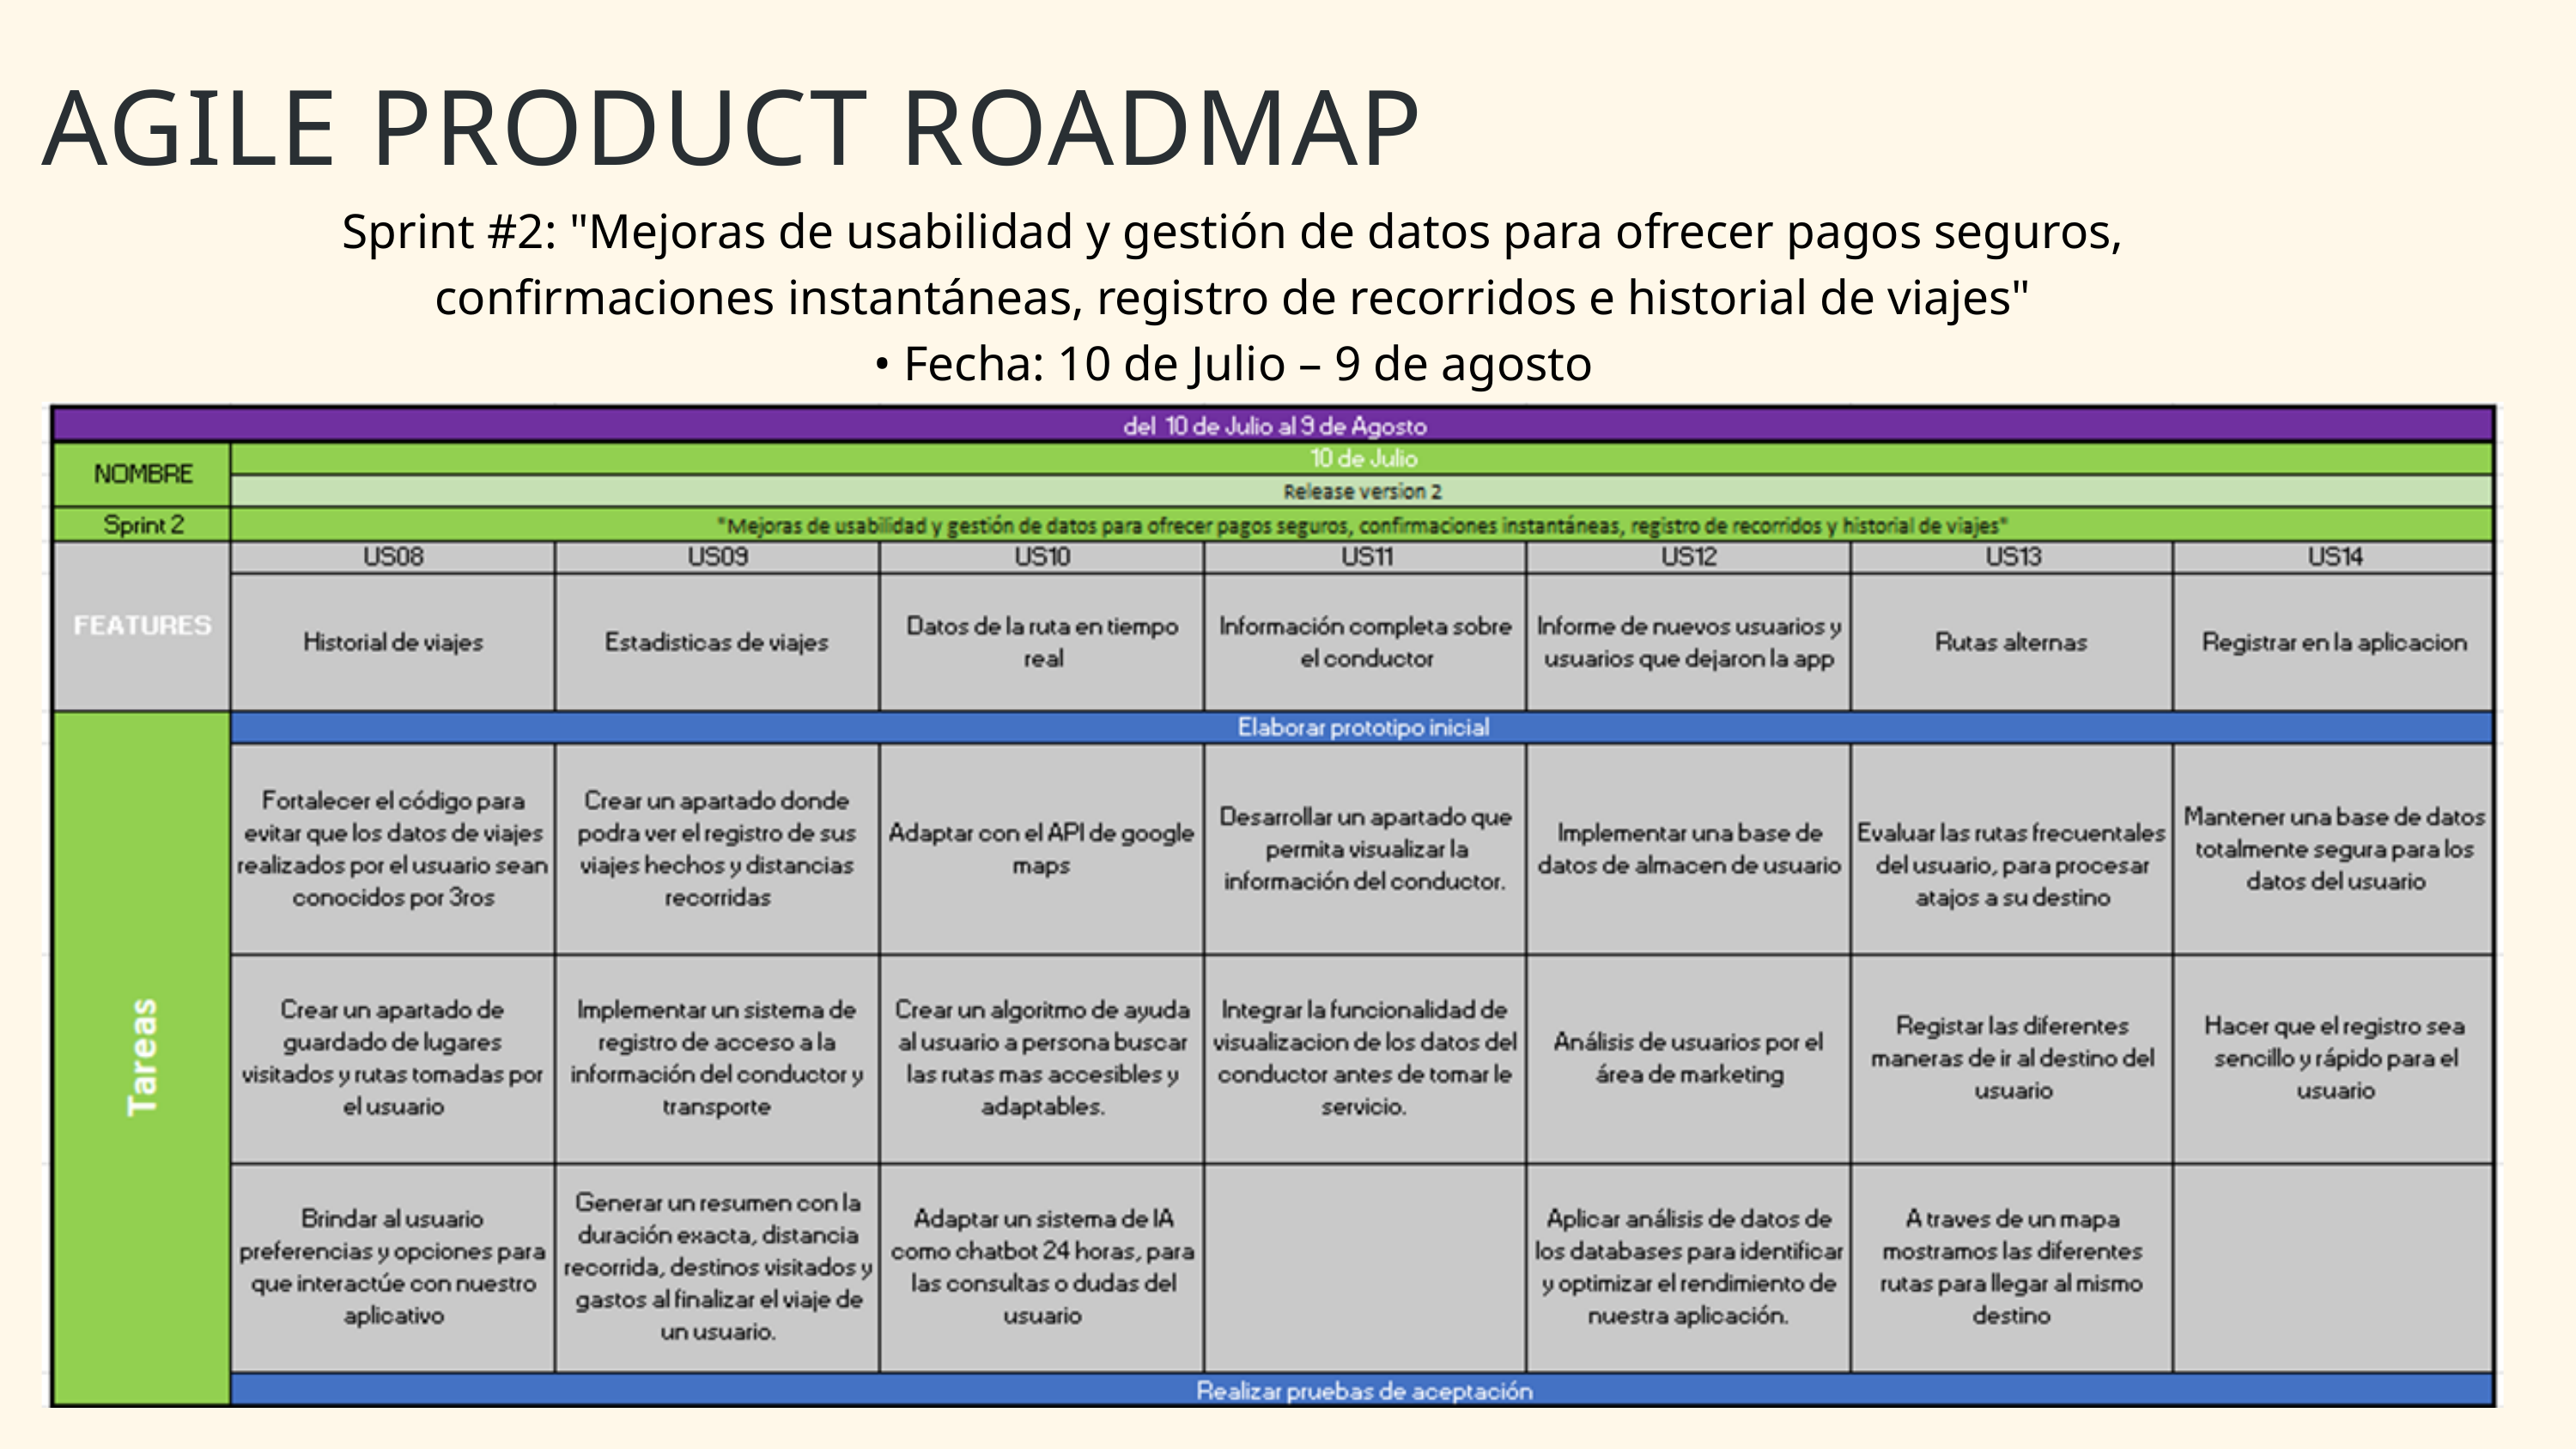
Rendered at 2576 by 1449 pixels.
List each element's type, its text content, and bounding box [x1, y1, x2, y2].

text_box AGILE PRODUCT ROADMAP [41, 44, 1601, 186]
text_box Sprint #2: "Mejoras de usabilidad y gestión de datos para ofrecer pagos seguros, confirmaciones instantáneas, registro de recorridos e historial de viajes" • Fecha: 10 de Julio – 9 de agosto [193, 191, 2274, 391]
text_box [41, 402, 2504, 1408]
